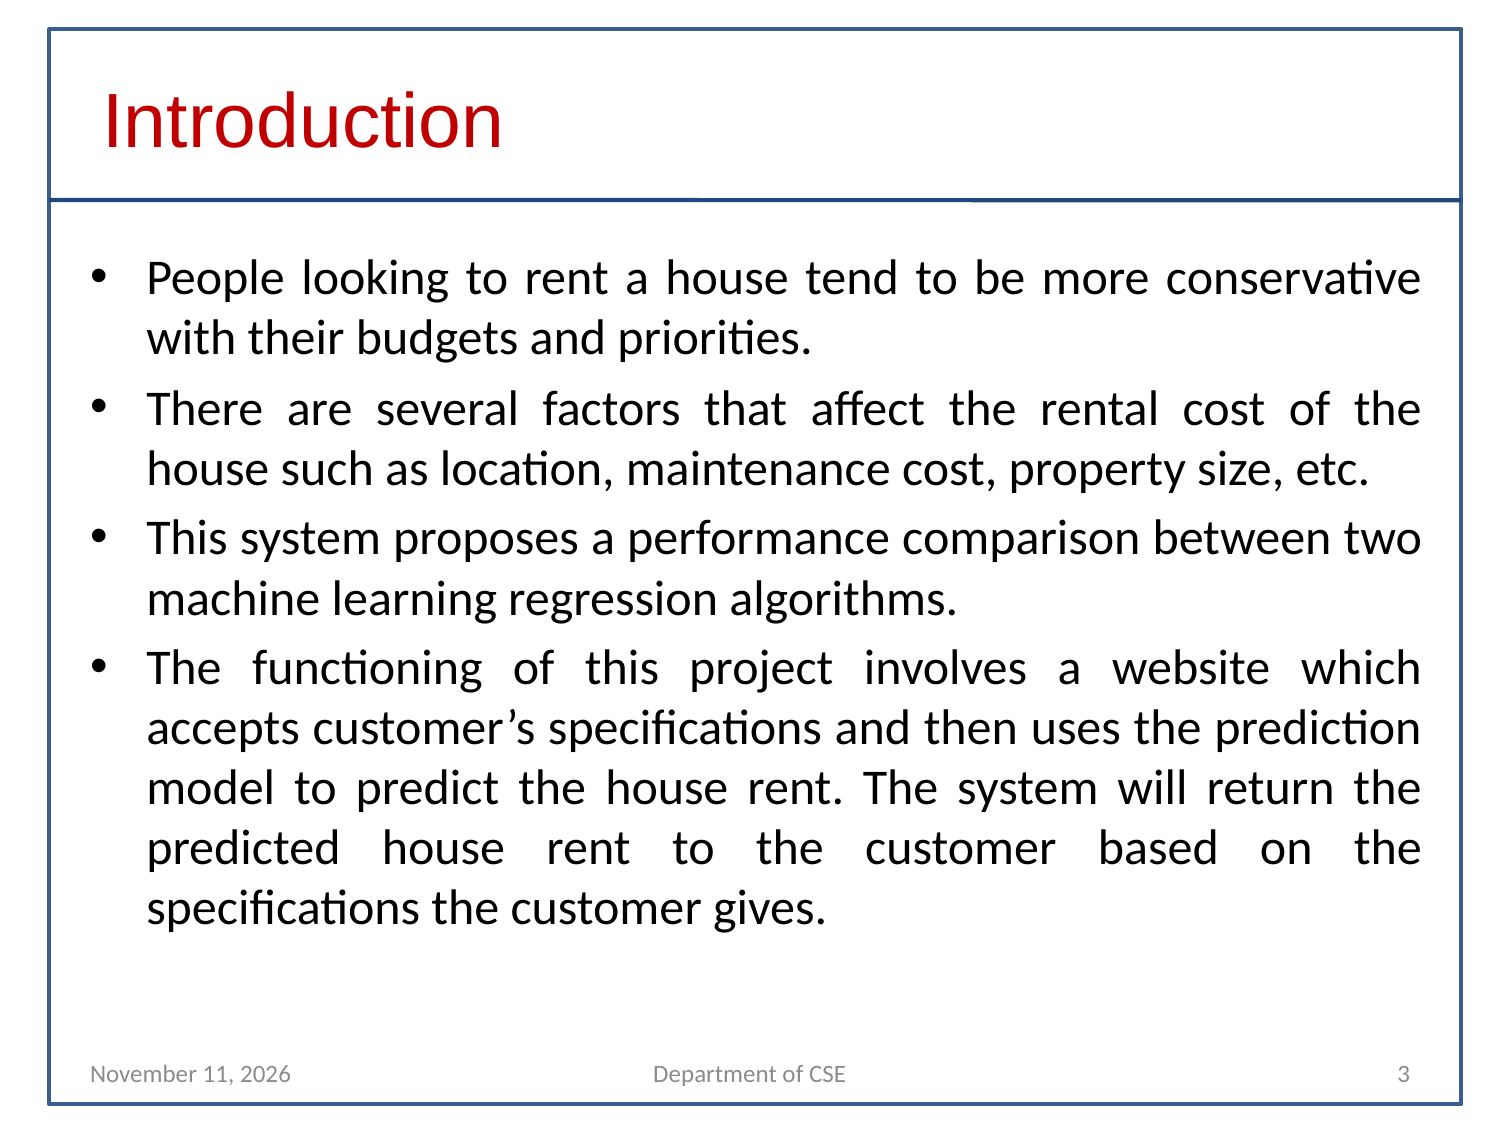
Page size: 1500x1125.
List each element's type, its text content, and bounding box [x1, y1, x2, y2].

slide_number 3 [1074, 1042, 1425, 1103]
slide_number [75, 1042, 425, 1103]
text_box People looking to rent a house tend to be more conservative with their budgets and priorities. There are several factors that affect the rental cost of the house such as location, maintenance cost, property size, etc. This system proposes a performance comparison between two machine learning regression algorithms. The functioning of this project involves a website which accepts customer’s specifications and then uses the prediction model to predict the house rent. The system will return the predicted house rent to the customer based on the specifications the customer gives. [74, 237, 1438, 1025]
footer Department of CSE [512, 1042, 988, 1103]
text_box Introduction [87, 62, 1438, 170]
